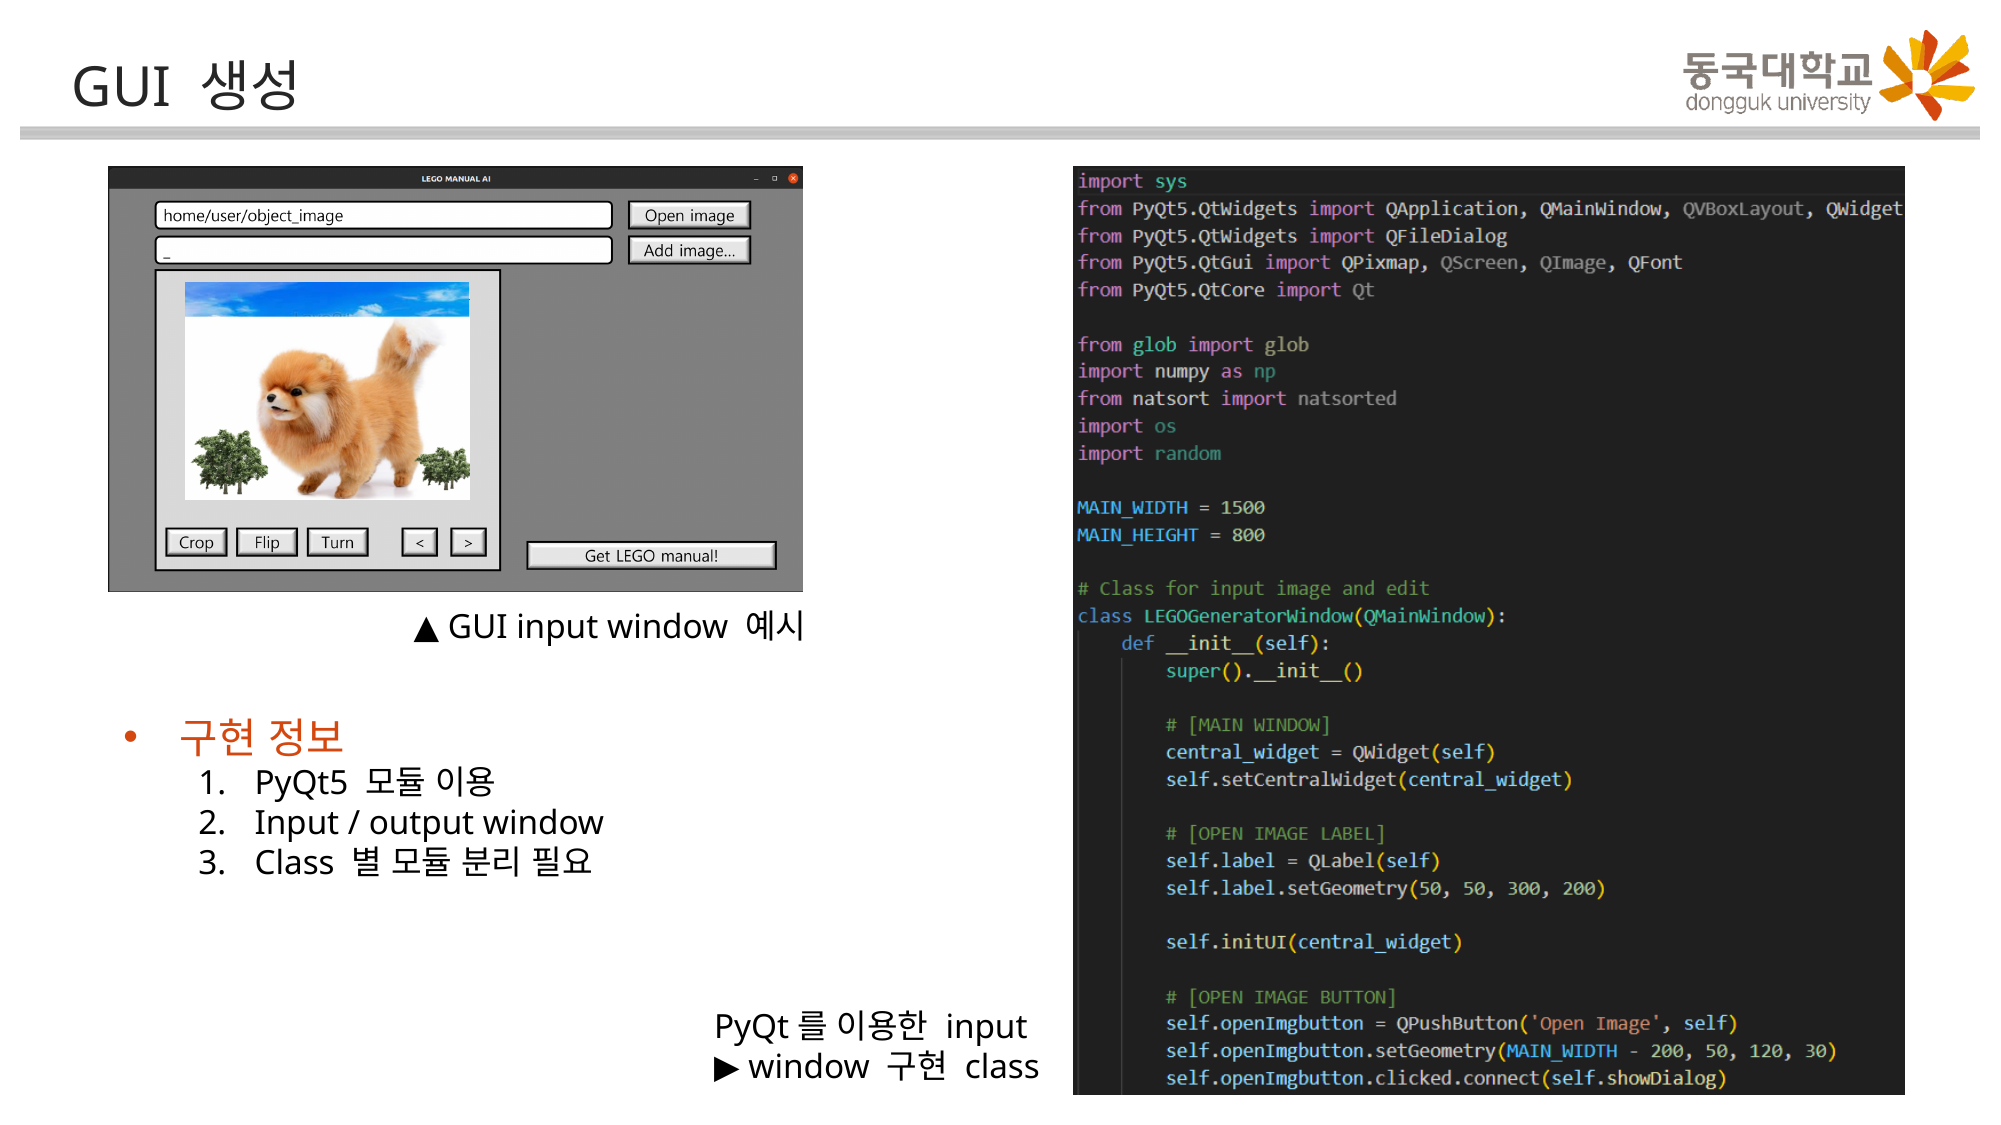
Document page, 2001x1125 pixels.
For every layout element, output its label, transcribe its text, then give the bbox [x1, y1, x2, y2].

picture [1683, 30, 1975, 121]
text_box 구현 정보 PyQt5 모듈 이용 Input / output window Class 별 모듈 분리 필요 [108, 704, 653, 889]
picture [1073, 166, 1905, 1095]
text_box PyQt를 이용한 input ▶ window 구현 class [699, 998, 1073, 1093]
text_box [108, 166, 803, 592]
text_box ▲ GUI input window 예시 [398, 597, 822, 653]
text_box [20, 114, 1980, 154]
text_box GUI 생성 [56, 43, 1434, 114]
